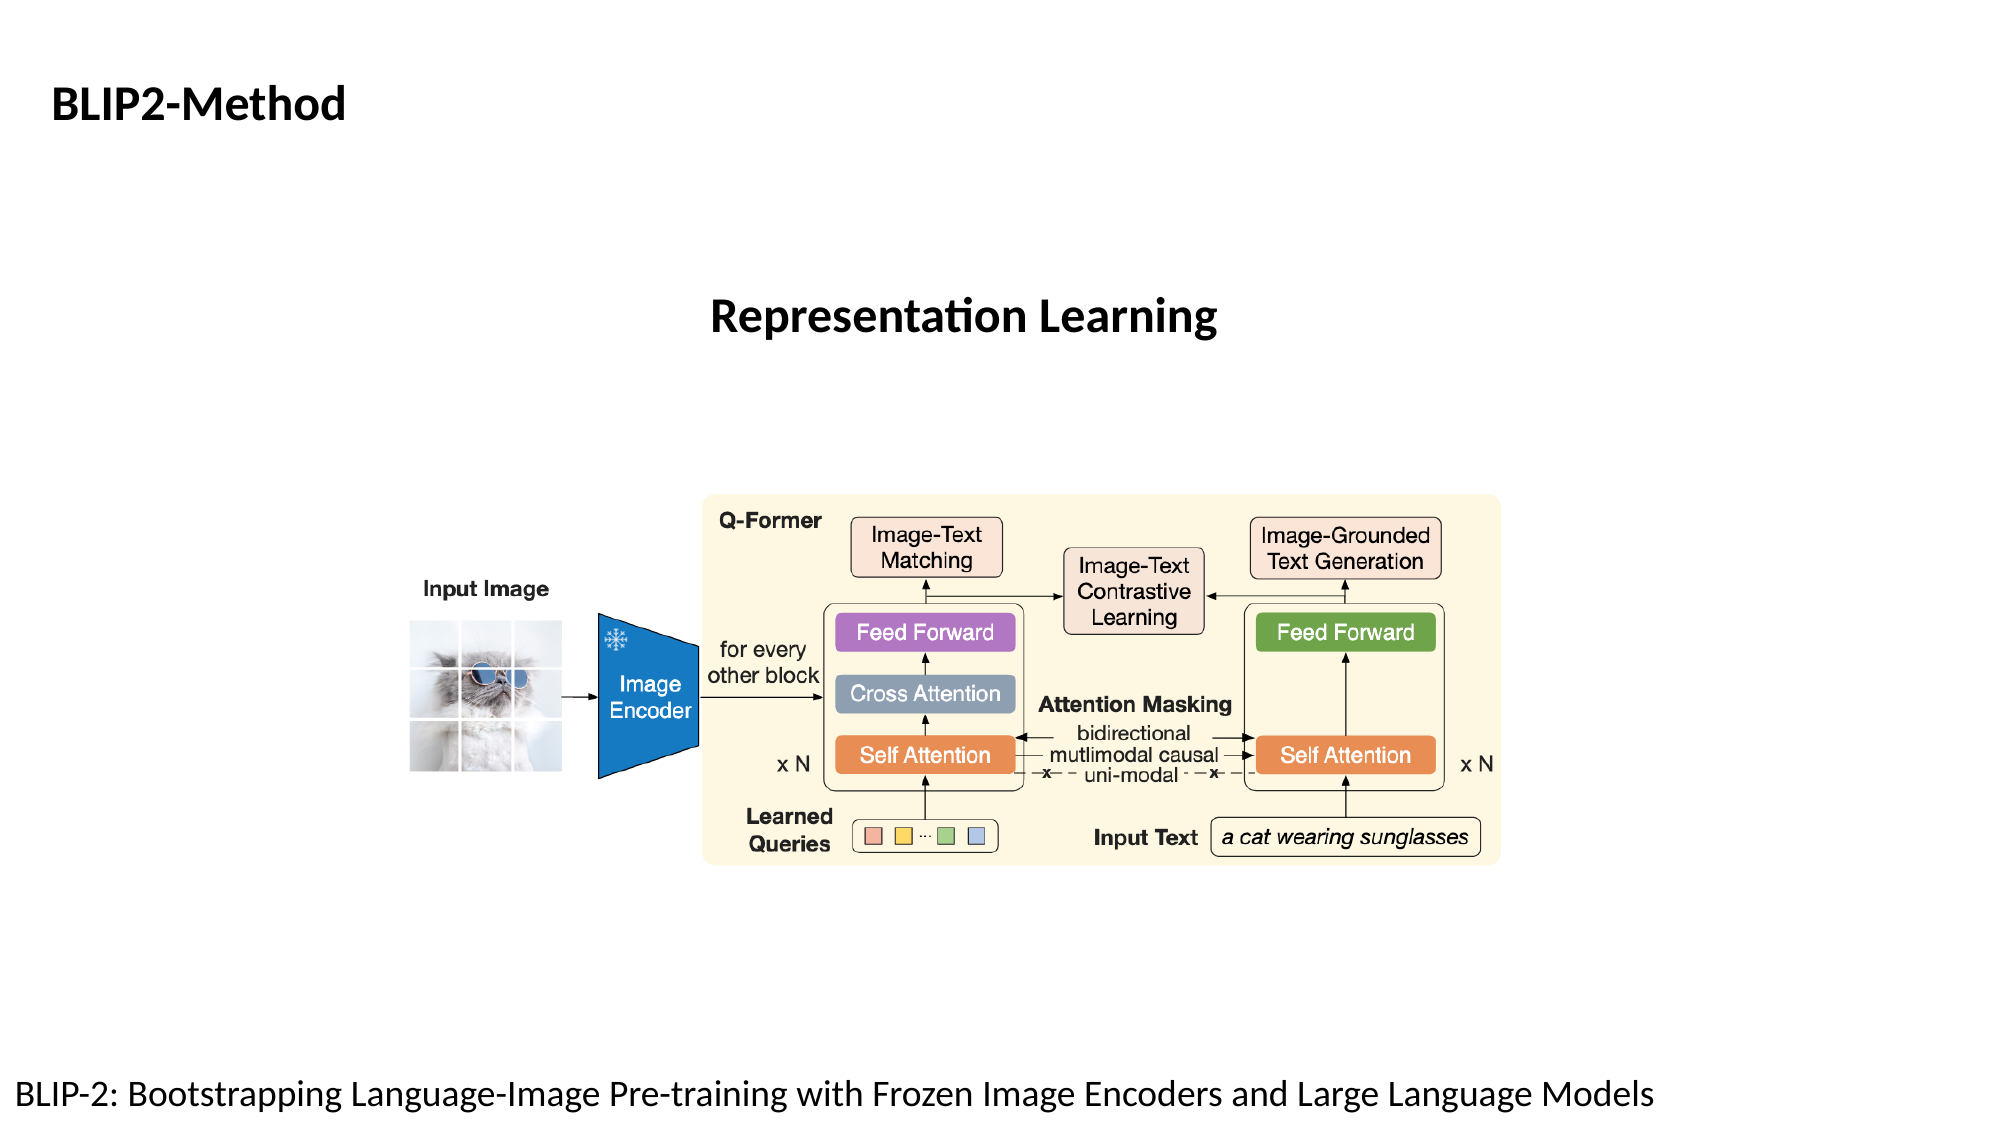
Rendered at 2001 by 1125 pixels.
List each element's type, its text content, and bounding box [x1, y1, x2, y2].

text_box Representation Learning [695, 275, 1309, 350]
picture [394, 467, 1514, 892]
text_box BLIP2-Method [36, 63, 650, 138]
text_box BLIP-2: Bootstrapping Language-Image Pre-training with Frozen Image Encoders and Large Language Models [0, 1061, 1830, 1122]
